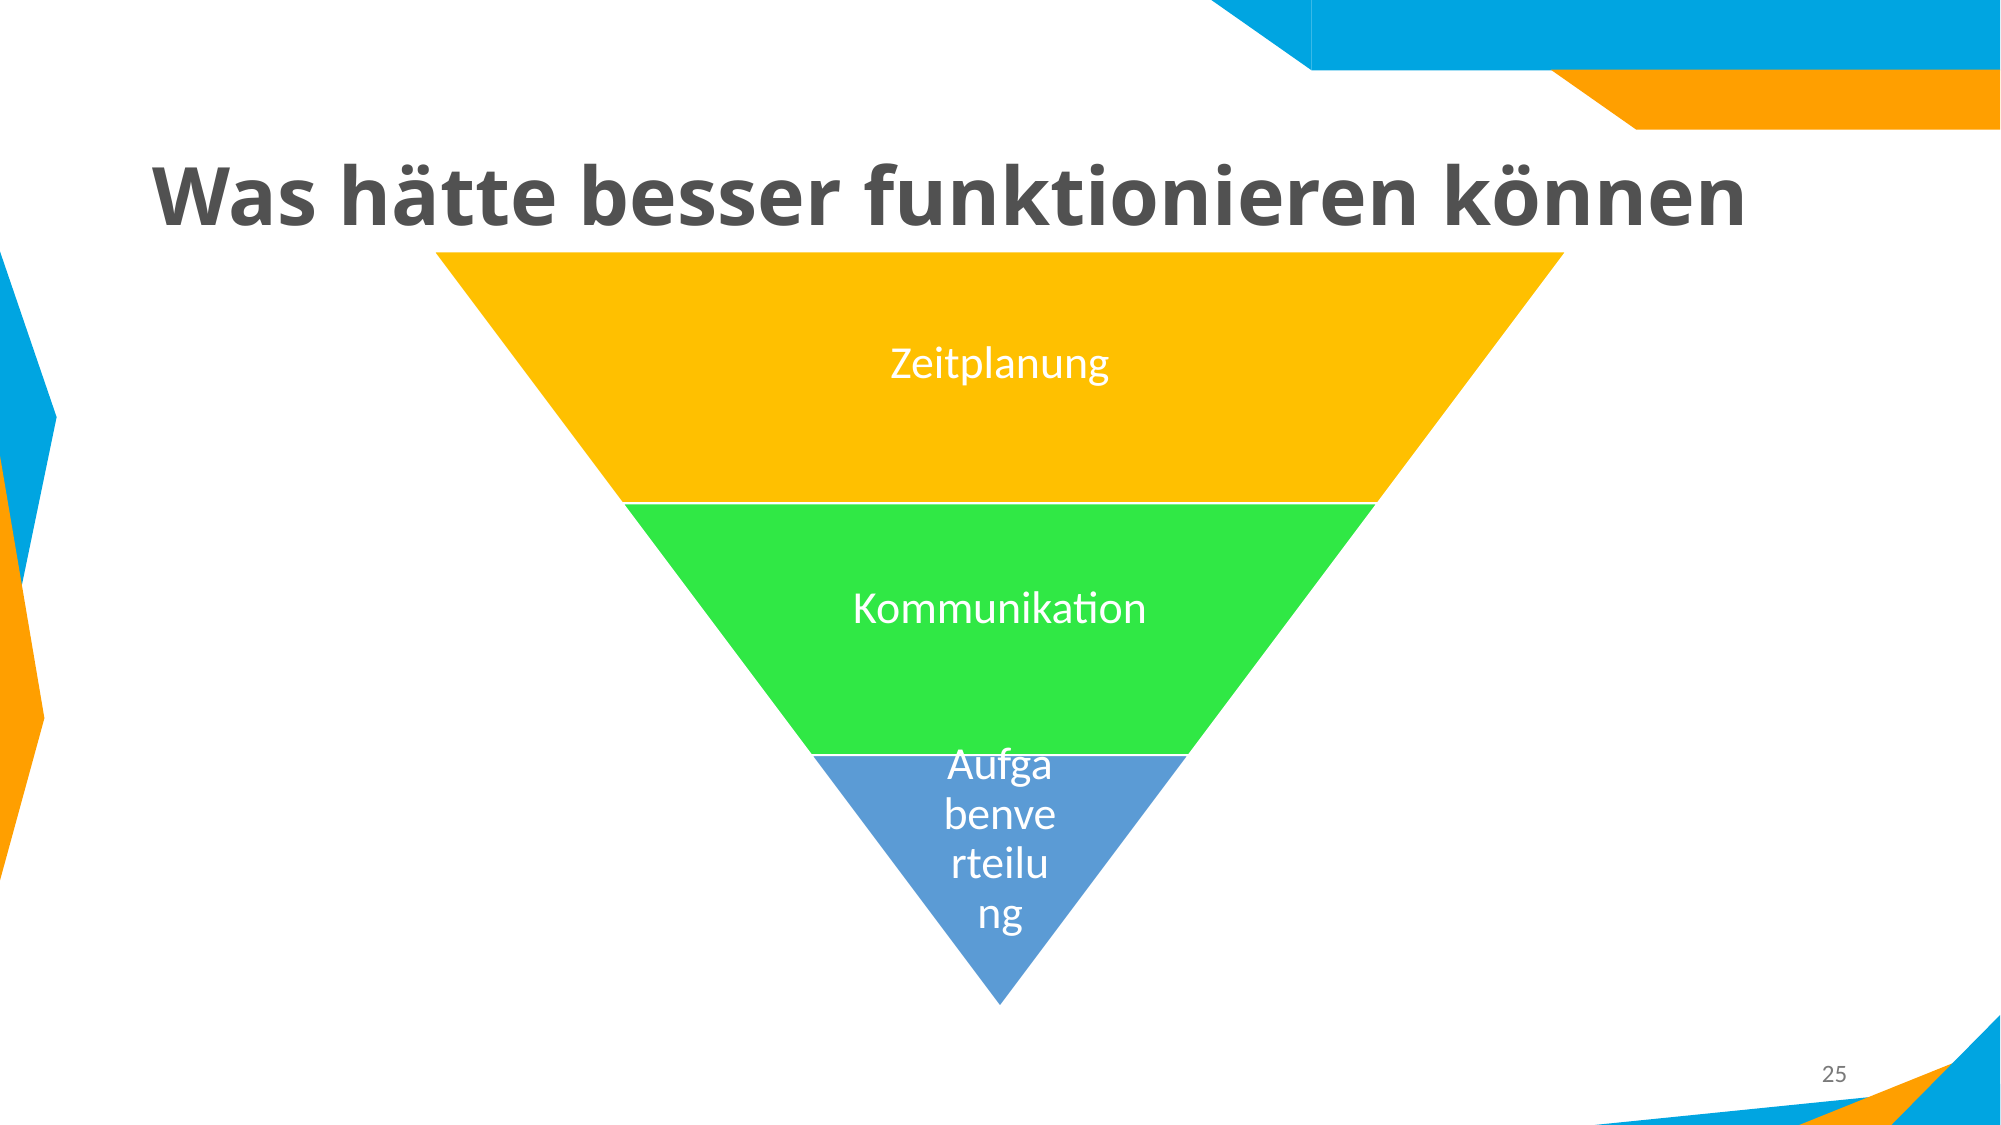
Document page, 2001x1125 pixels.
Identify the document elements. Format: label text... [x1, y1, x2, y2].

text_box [433, 251, 1567, 1007]
title Was hätte besser funktionieren können [137, 147, 1863, 252]
slide_number 25 [1412, 1042, 1863, 1103]
